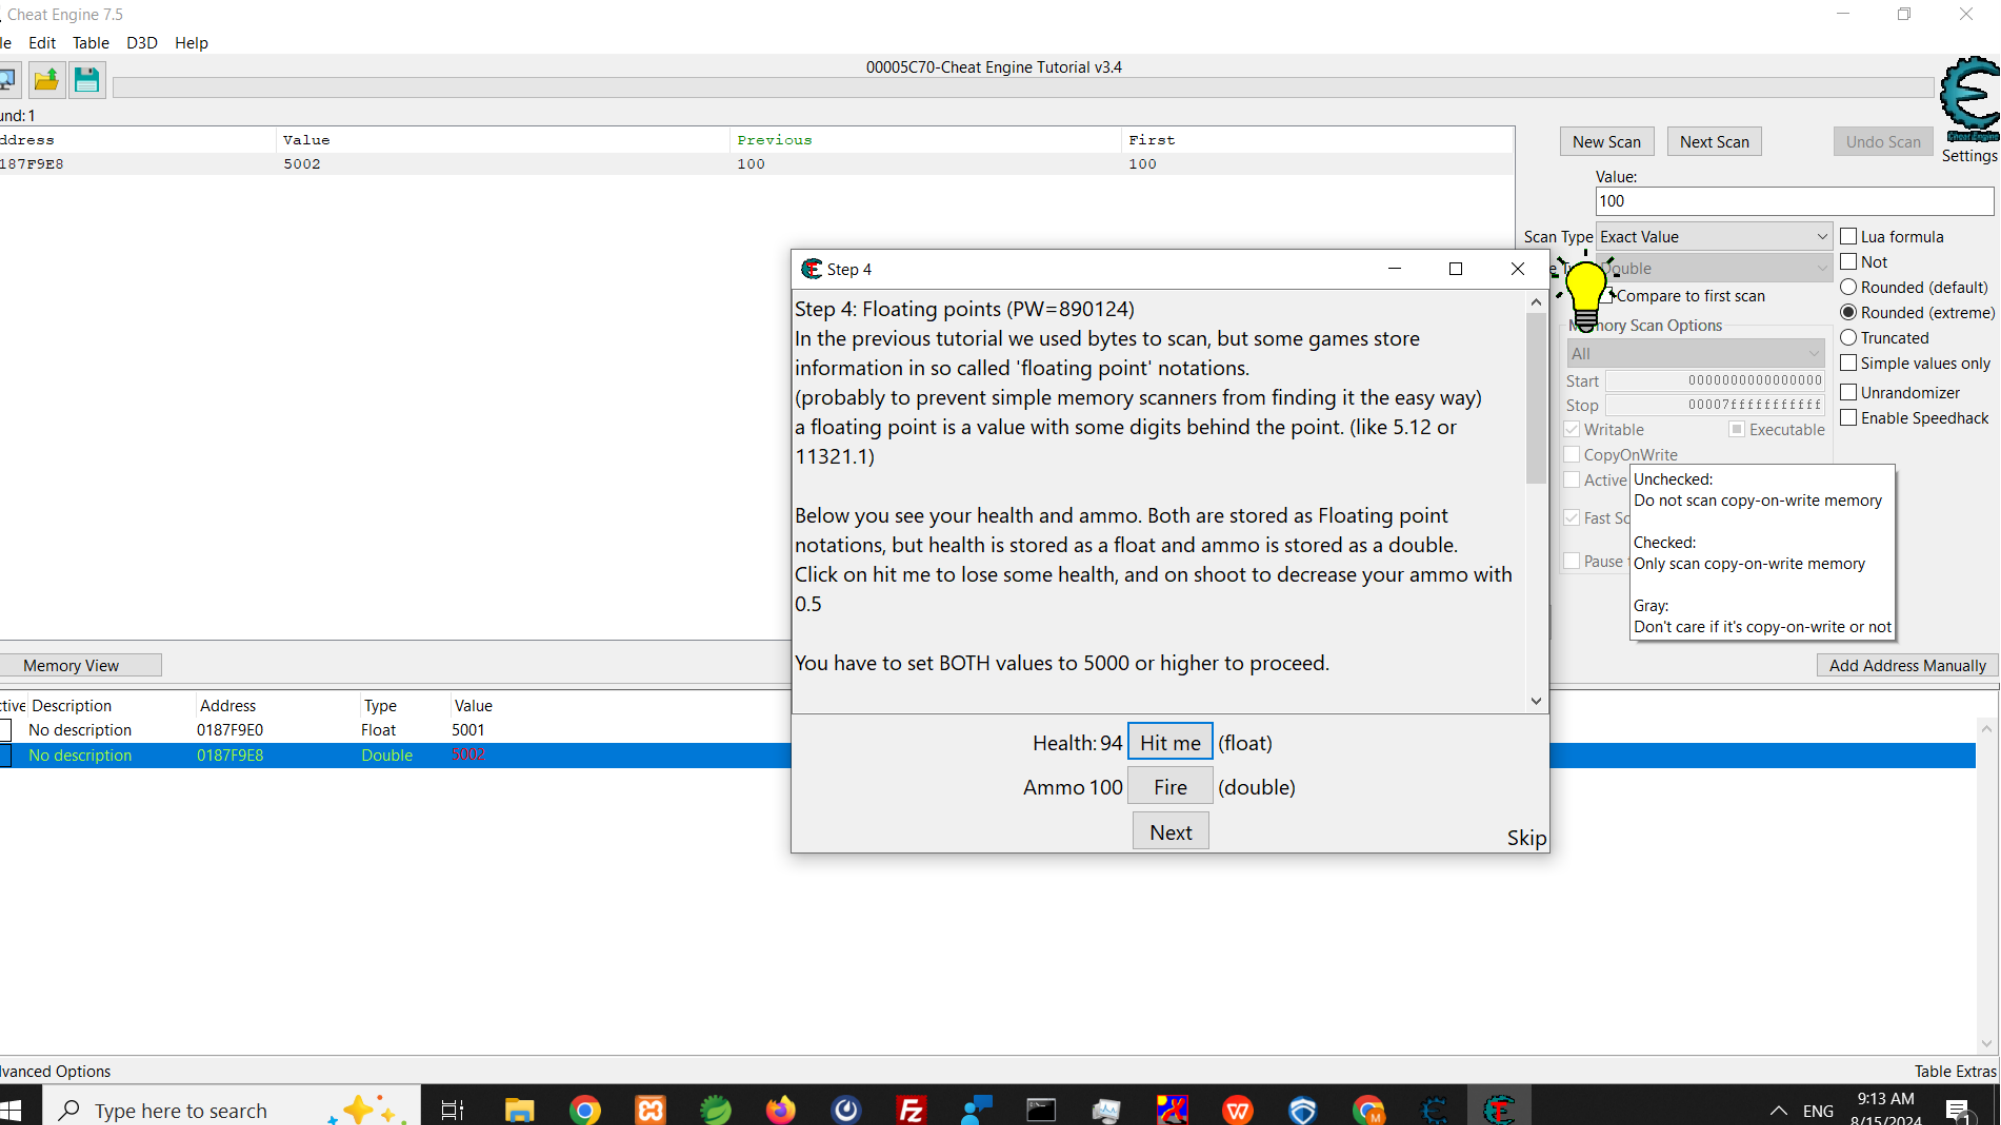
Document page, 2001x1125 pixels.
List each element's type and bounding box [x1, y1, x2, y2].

list [0, 0, 2000, 1125]
